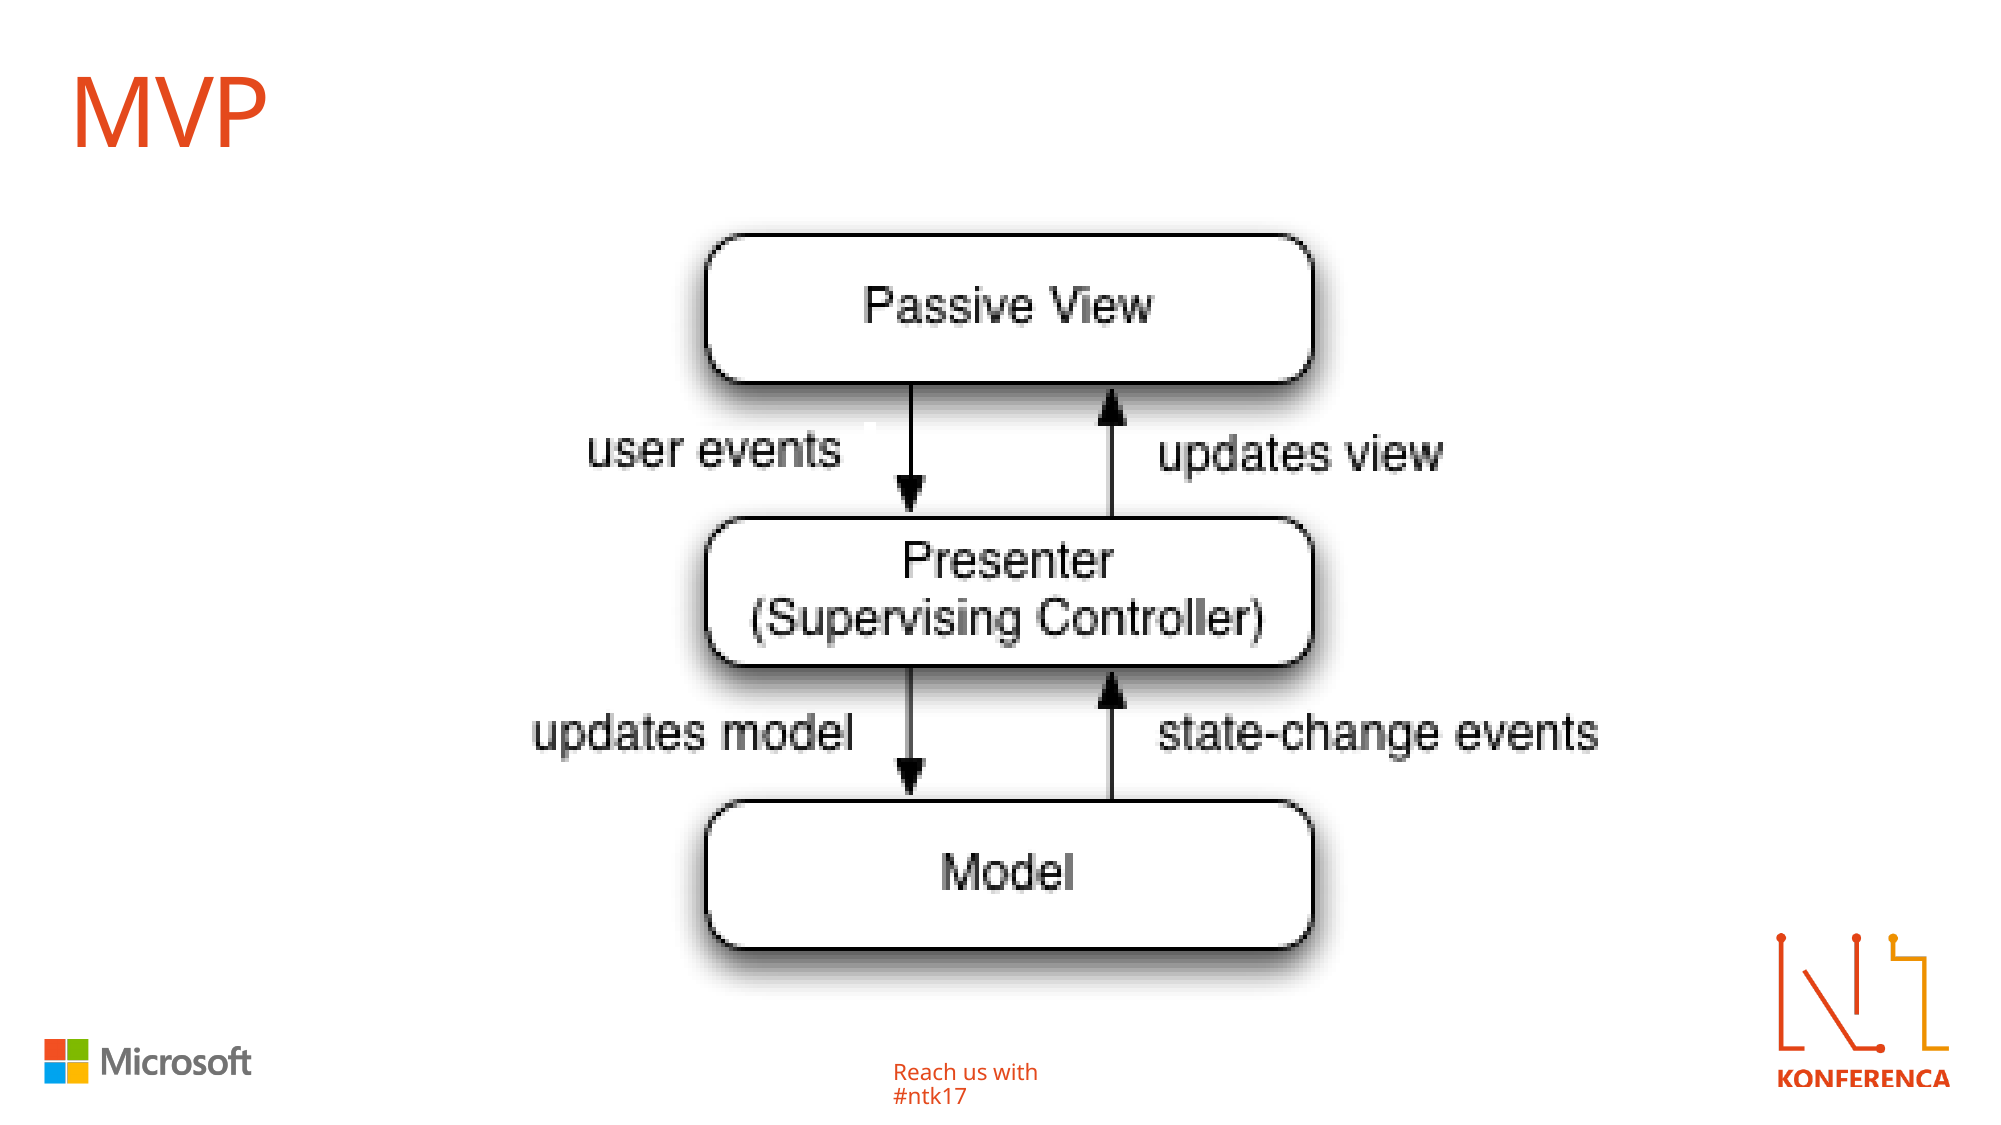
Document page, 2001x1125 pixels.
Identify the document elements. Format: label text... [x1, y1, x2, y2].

title MVP [44, 47, 1957, 196]
picture [44, 1012, 280, 1100]
picture [360, 168, 1640, 1046]
